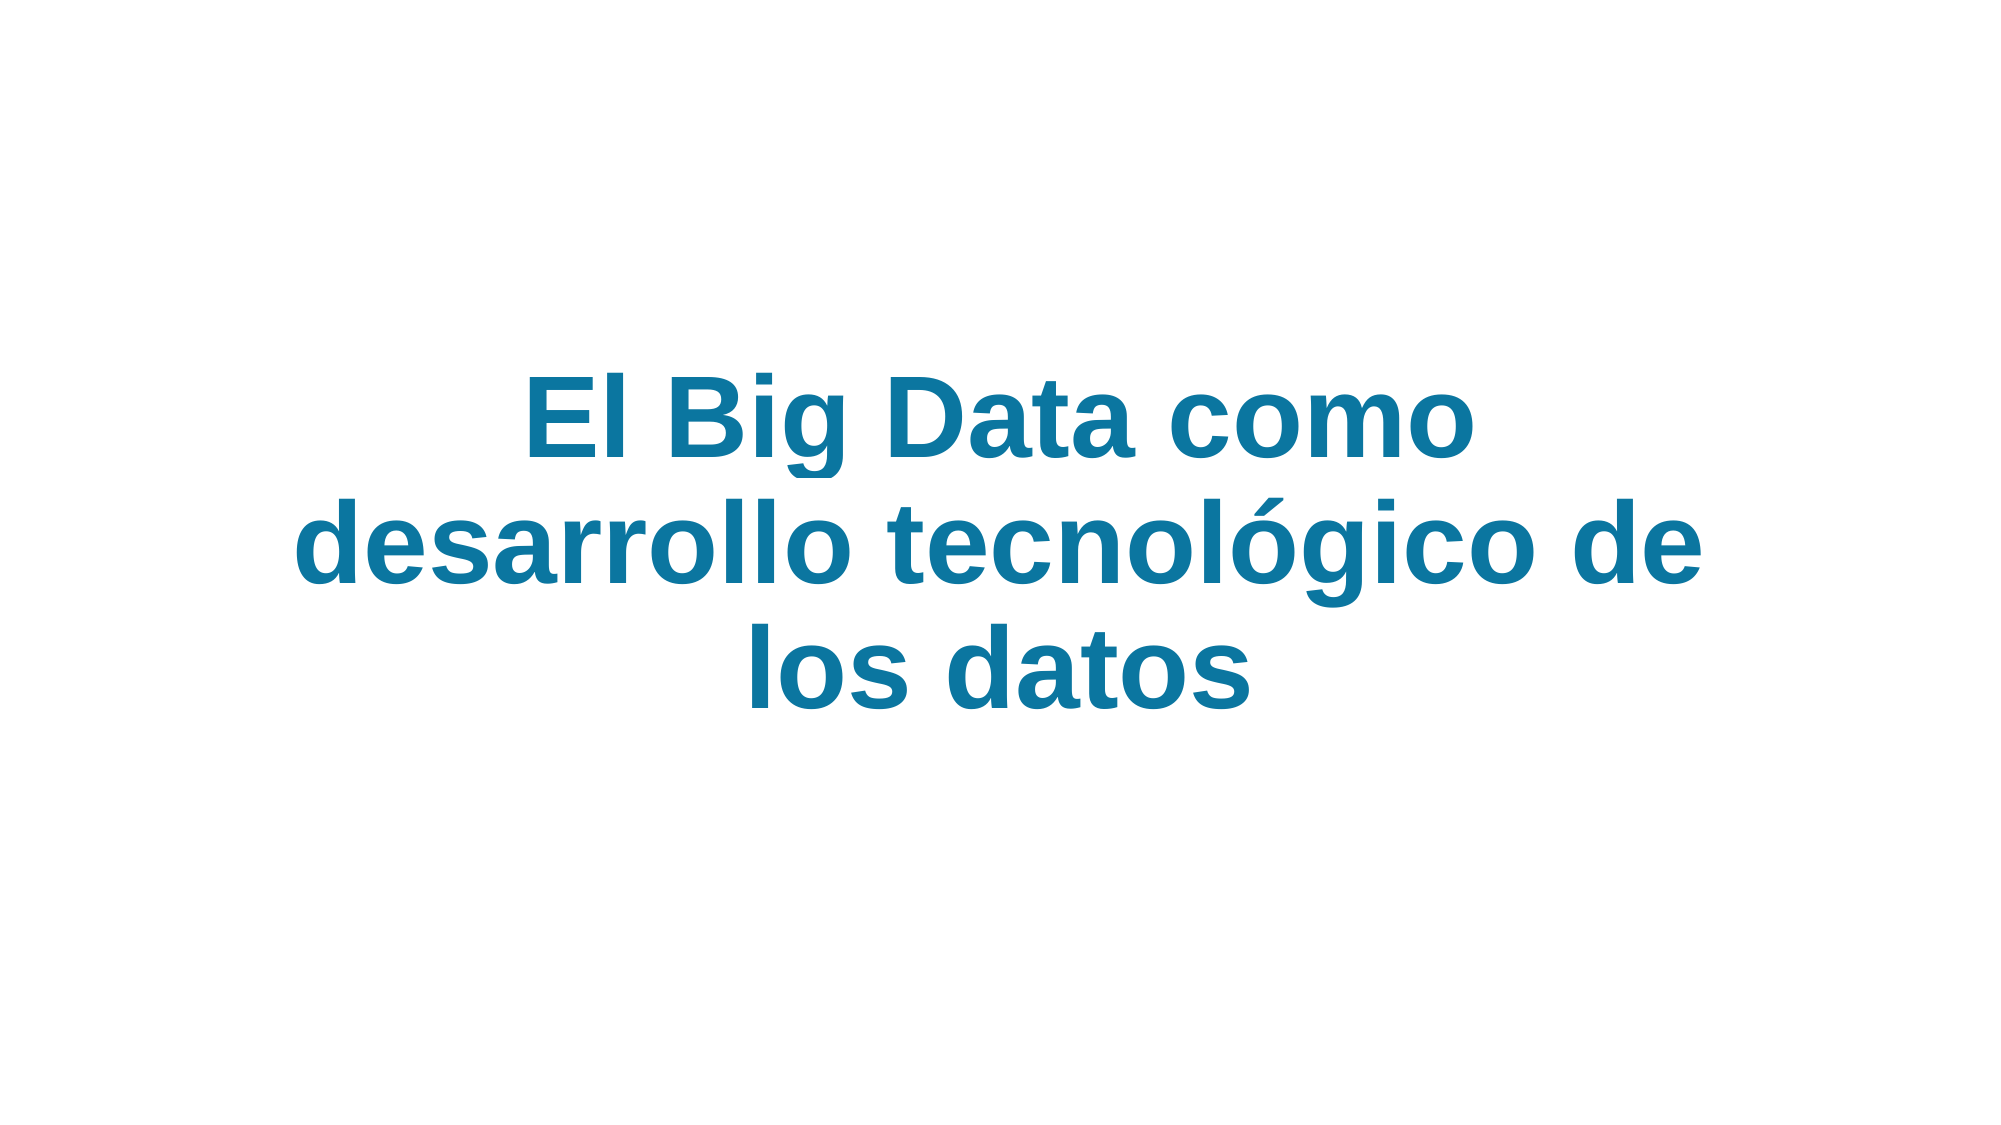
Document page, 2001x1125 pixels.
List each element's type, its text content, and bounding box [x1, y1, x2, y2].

title El Big Data como desarrollo tecnológico de los datos [249, 349, 1750, 742]
